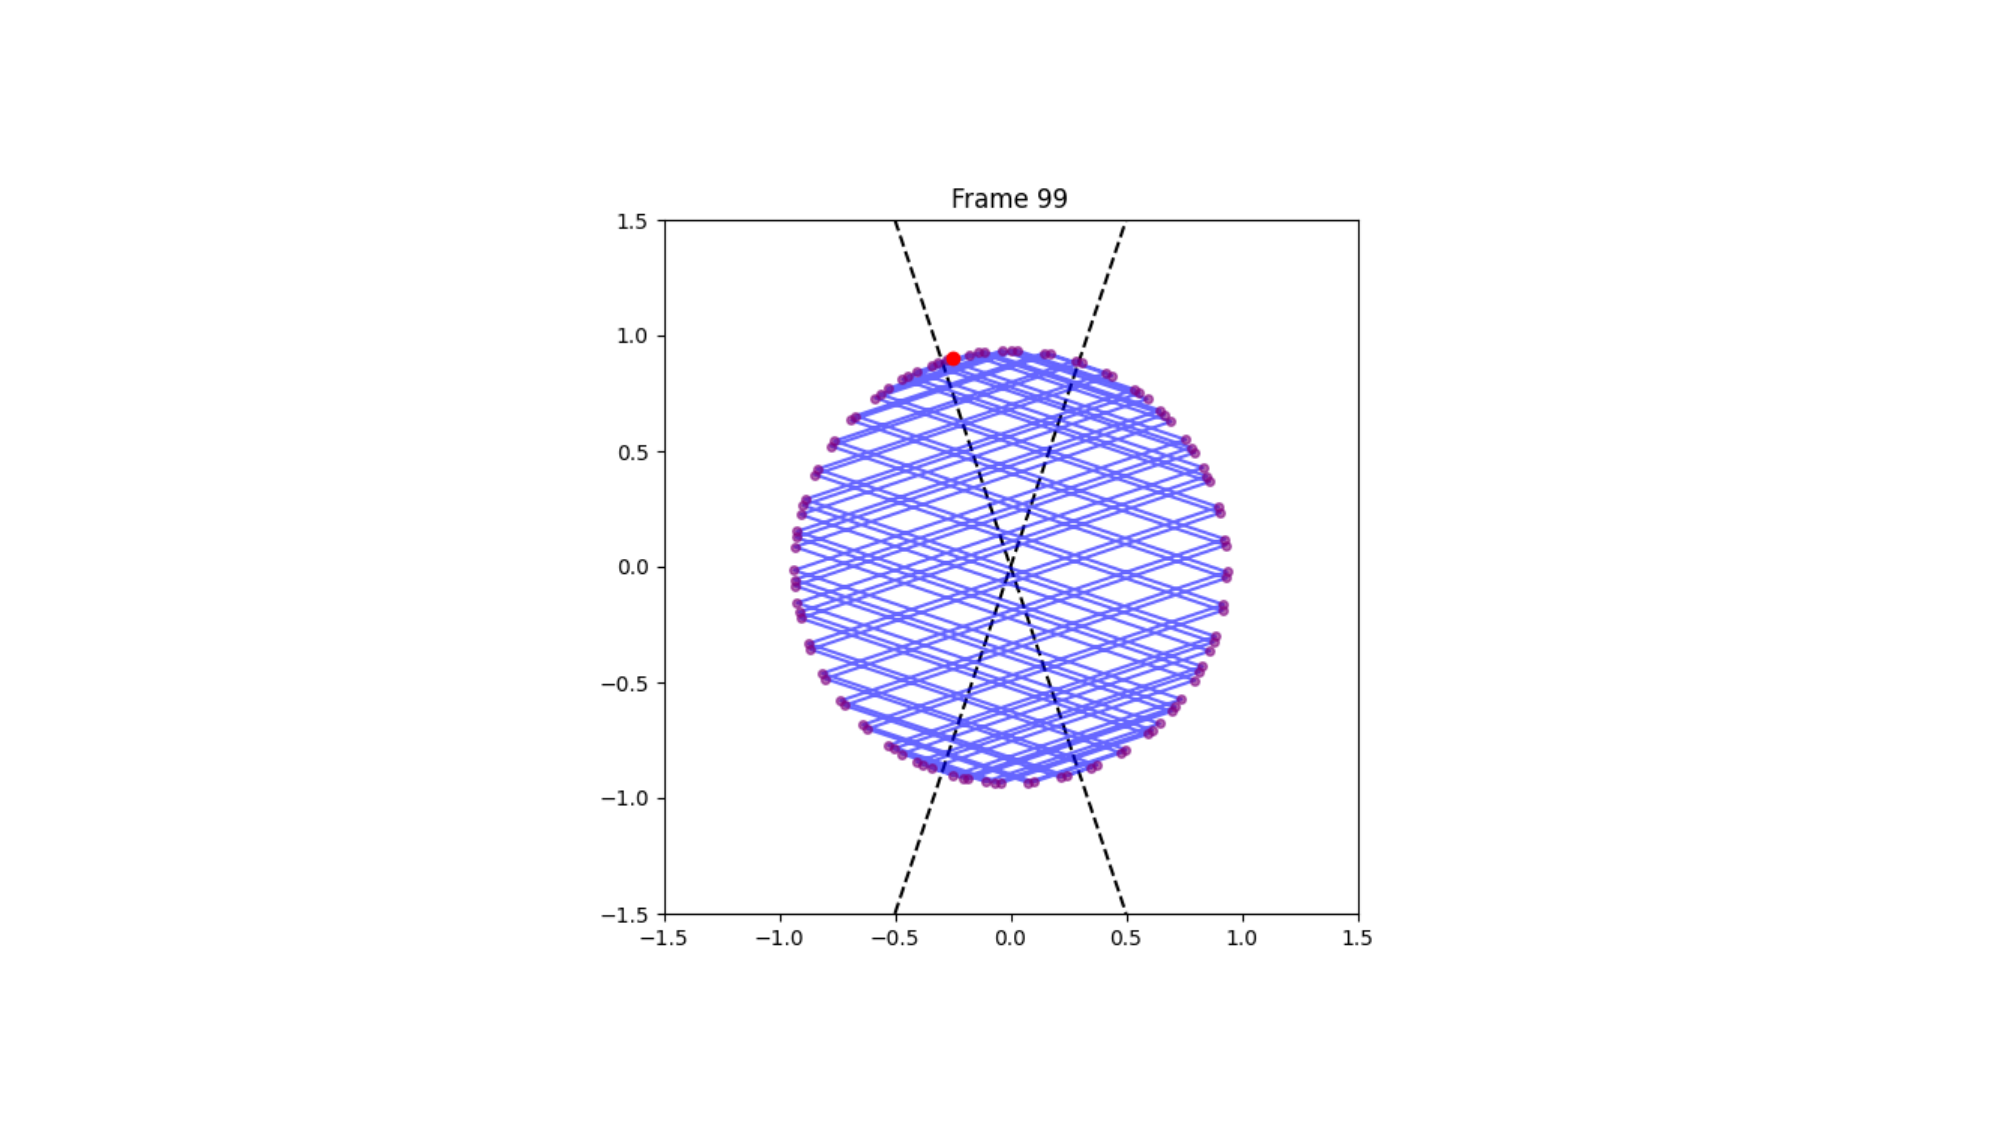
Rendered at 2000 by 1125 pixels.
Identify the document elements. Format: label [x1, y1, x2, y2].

picture [549, 112, 1450, 1013]
